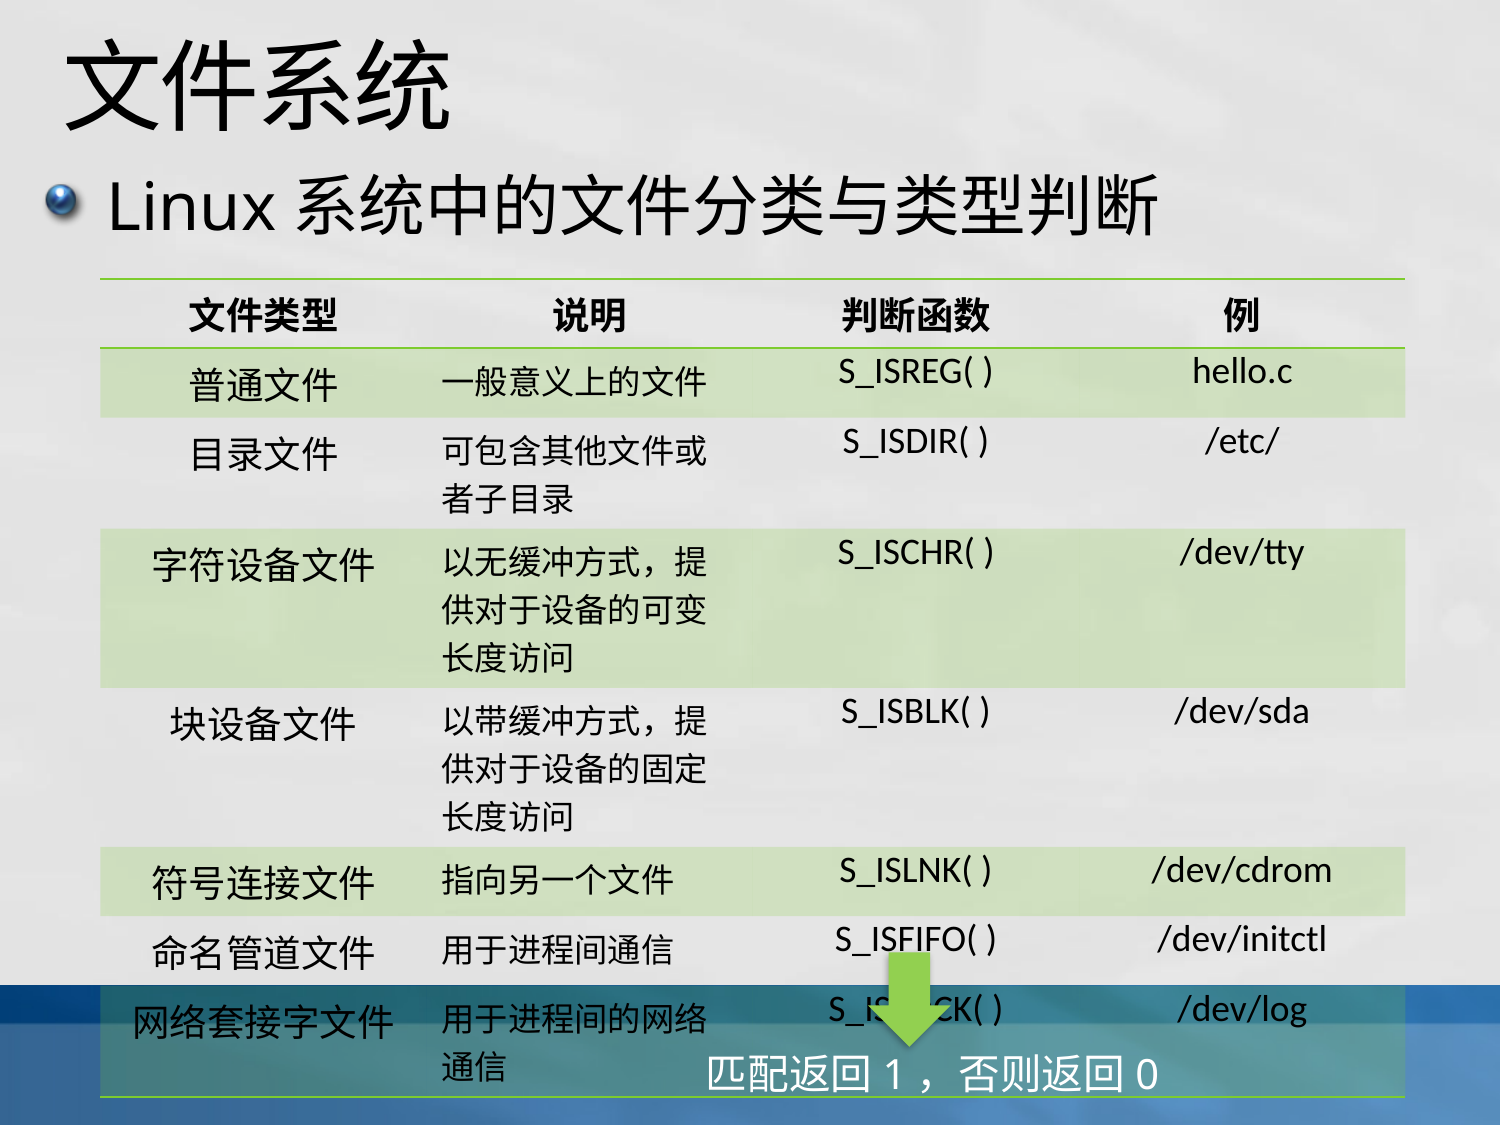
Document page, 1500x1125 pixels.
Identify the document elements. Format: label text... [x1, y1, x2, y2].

table_cell 以带缓冲方式，提供对于设备的固定长度访问 [427, 688, 753, 847]
table_cell /dev/log [1079, 986, 1405, 1096]
table_cell 目录文件 [100, 418, 427, 529]
table_cell /dev/cdrom [1079, 847, 1405, 916]
table_cell S_ISCHR( ) [753, 529, 1079, 688]
table_cell 用于进程间的网络通信 [427, 986, 753, 1096]
table_cell 用于进程间通信 [427, 916, 753, 986]
table_cell S_ISREG( ) [753, 349, 1079, 418]
table_cell /dev/initctl [1079, 916, 1405, 986]
table_cell 命名管道文件 [100, 916, 427, 986]
table_header 例 [1079, 280, 1405, 347]
table_header 判断函数 [753, 280, 1079, 347]
table_cell hello.c [1079, 349, 1405, 418]
title 文件系统 [62, 37, 1438, 161]
table_cell 字符设备文件 [100, 529, 427, 688]
table_cell /etc/ [1079, 418, 1405, 529]
table_cell S_ISFIFO( ) [753, 916, 1079, 986]
table_header 说明 [427, 280, 753, 347]
table_cell S_ISDIR( ) [753, 418, 1079, 529]
table_header 文件类型 [100, 280, 427, 347]
table_cell 以无缓冲方式，提供对于设备的可变长度访问 [427, 529, 753, 688]
table_cell 可包含其他文件或者子目录 [427, 418, 753, 529]
table_cell /dev/sda [1079, 688, 1405, 847]
list Linux系统中的文件分类与类型判断 [41, 172, 1483, 785]
table_cell 网络套接字文件 [100, 986, 427, 1096]
table_cell /dev/tty [1079, 529, 1405, 688]
table_cell 符号连接文件 [100, 847, 427, 916]
table_cell S_ISSOCK( ) [753, 986, 890, 1040]
table_cell 块设备文件 [100, 688, 427, 847]
picture [0, 0, 1500, 1125]
text_box 匹配返回1，否则返回0 [690, 1040, 1199, 1105]
table_cell 指向另一个文件 [427, 847, 753, 916]
table_cell 普通文件 [100, 349, 427, 418]
table_cell S_ISSOCK( ) [927, 986, 1079, 1040]
table_cell S_ISLNK( ) [753, 847, 1079, 916]
text_box [868, 952, 951, 1040]
table_cell 一般意义上的文件 [427, 349, 753, 418]
table_cell S_ISBLK( ) [753, 688, 1079, 847]
